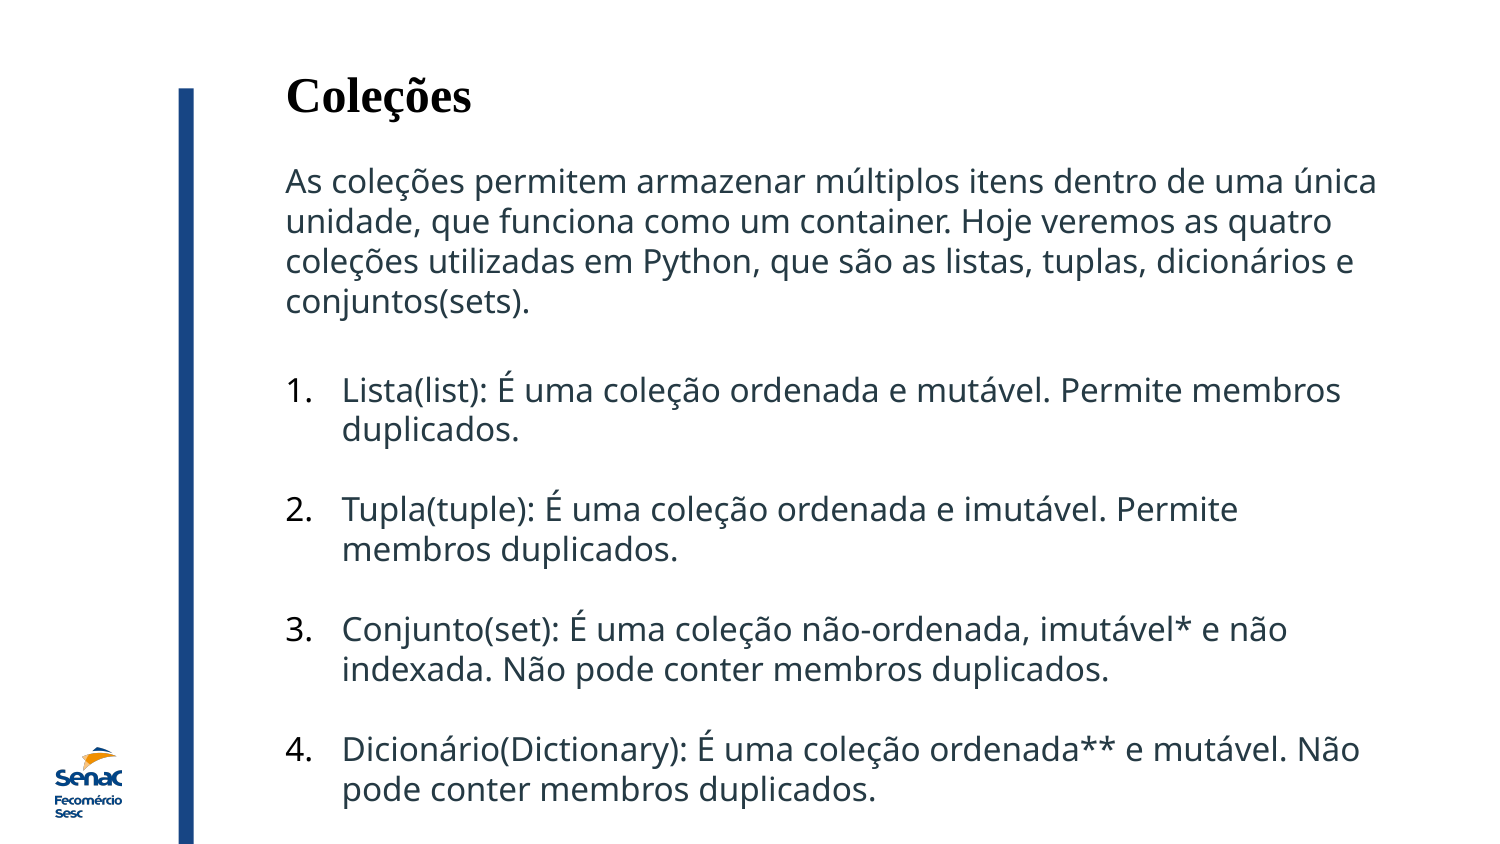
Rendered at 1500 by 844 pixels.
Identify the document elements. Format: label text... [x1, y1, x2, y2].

text_box Lista(list): É uma coleção ordenada e mutável. Permite membros duplicados. Tupla(tuple): É uma coleção ordenada e imutável. Permite membros duplicados. Conjunto(set): É uma coleção não-ordenada, imutável* e não indexada. Não pode conter membros duplicados. Dicionário(Dictionary): É uma coleção ordenada** e mutável. Não pode conter membros duplicados. [270, 361, 1403, 816]
text_box Coleções [270, 54, 1500, 130]
text_box As coleções permitem armazenar múltiplos itens dentro de uma única unidade, que funciona como um container. Hoje veremos as quatro coleções utilizadas em Python, que são as listas, tuplas, dicionários e conjuntos(sets). [270, 153, 1403, 328]
picture [55, 747, 122, 818]
